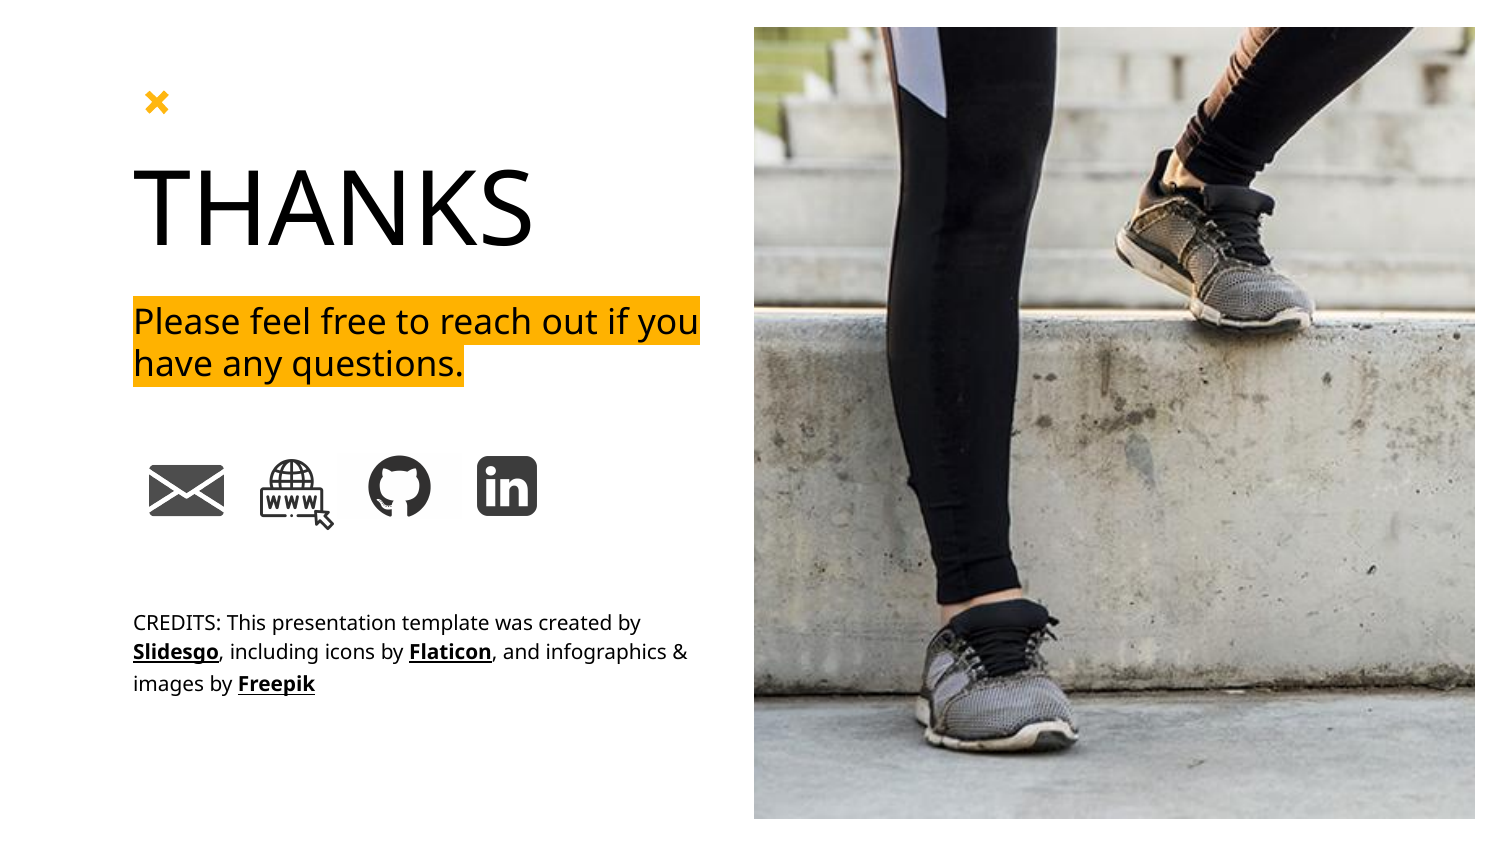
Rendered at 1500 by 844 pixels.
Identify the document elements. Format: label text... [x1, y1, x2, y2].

picture [477, 456, 537, 517]
picture [753, 27, 1476, 819]
picture [260, 457, 335, 532]
title THANKS [118, 126, 724, 279]
picture [149, 453, 224, 528]
text_box [145, 90, 169, 115]
subtitle Please feel free to reach out if you have any questions. [118, 283, 724, 422]
picture [337, 453, 462, 520]
